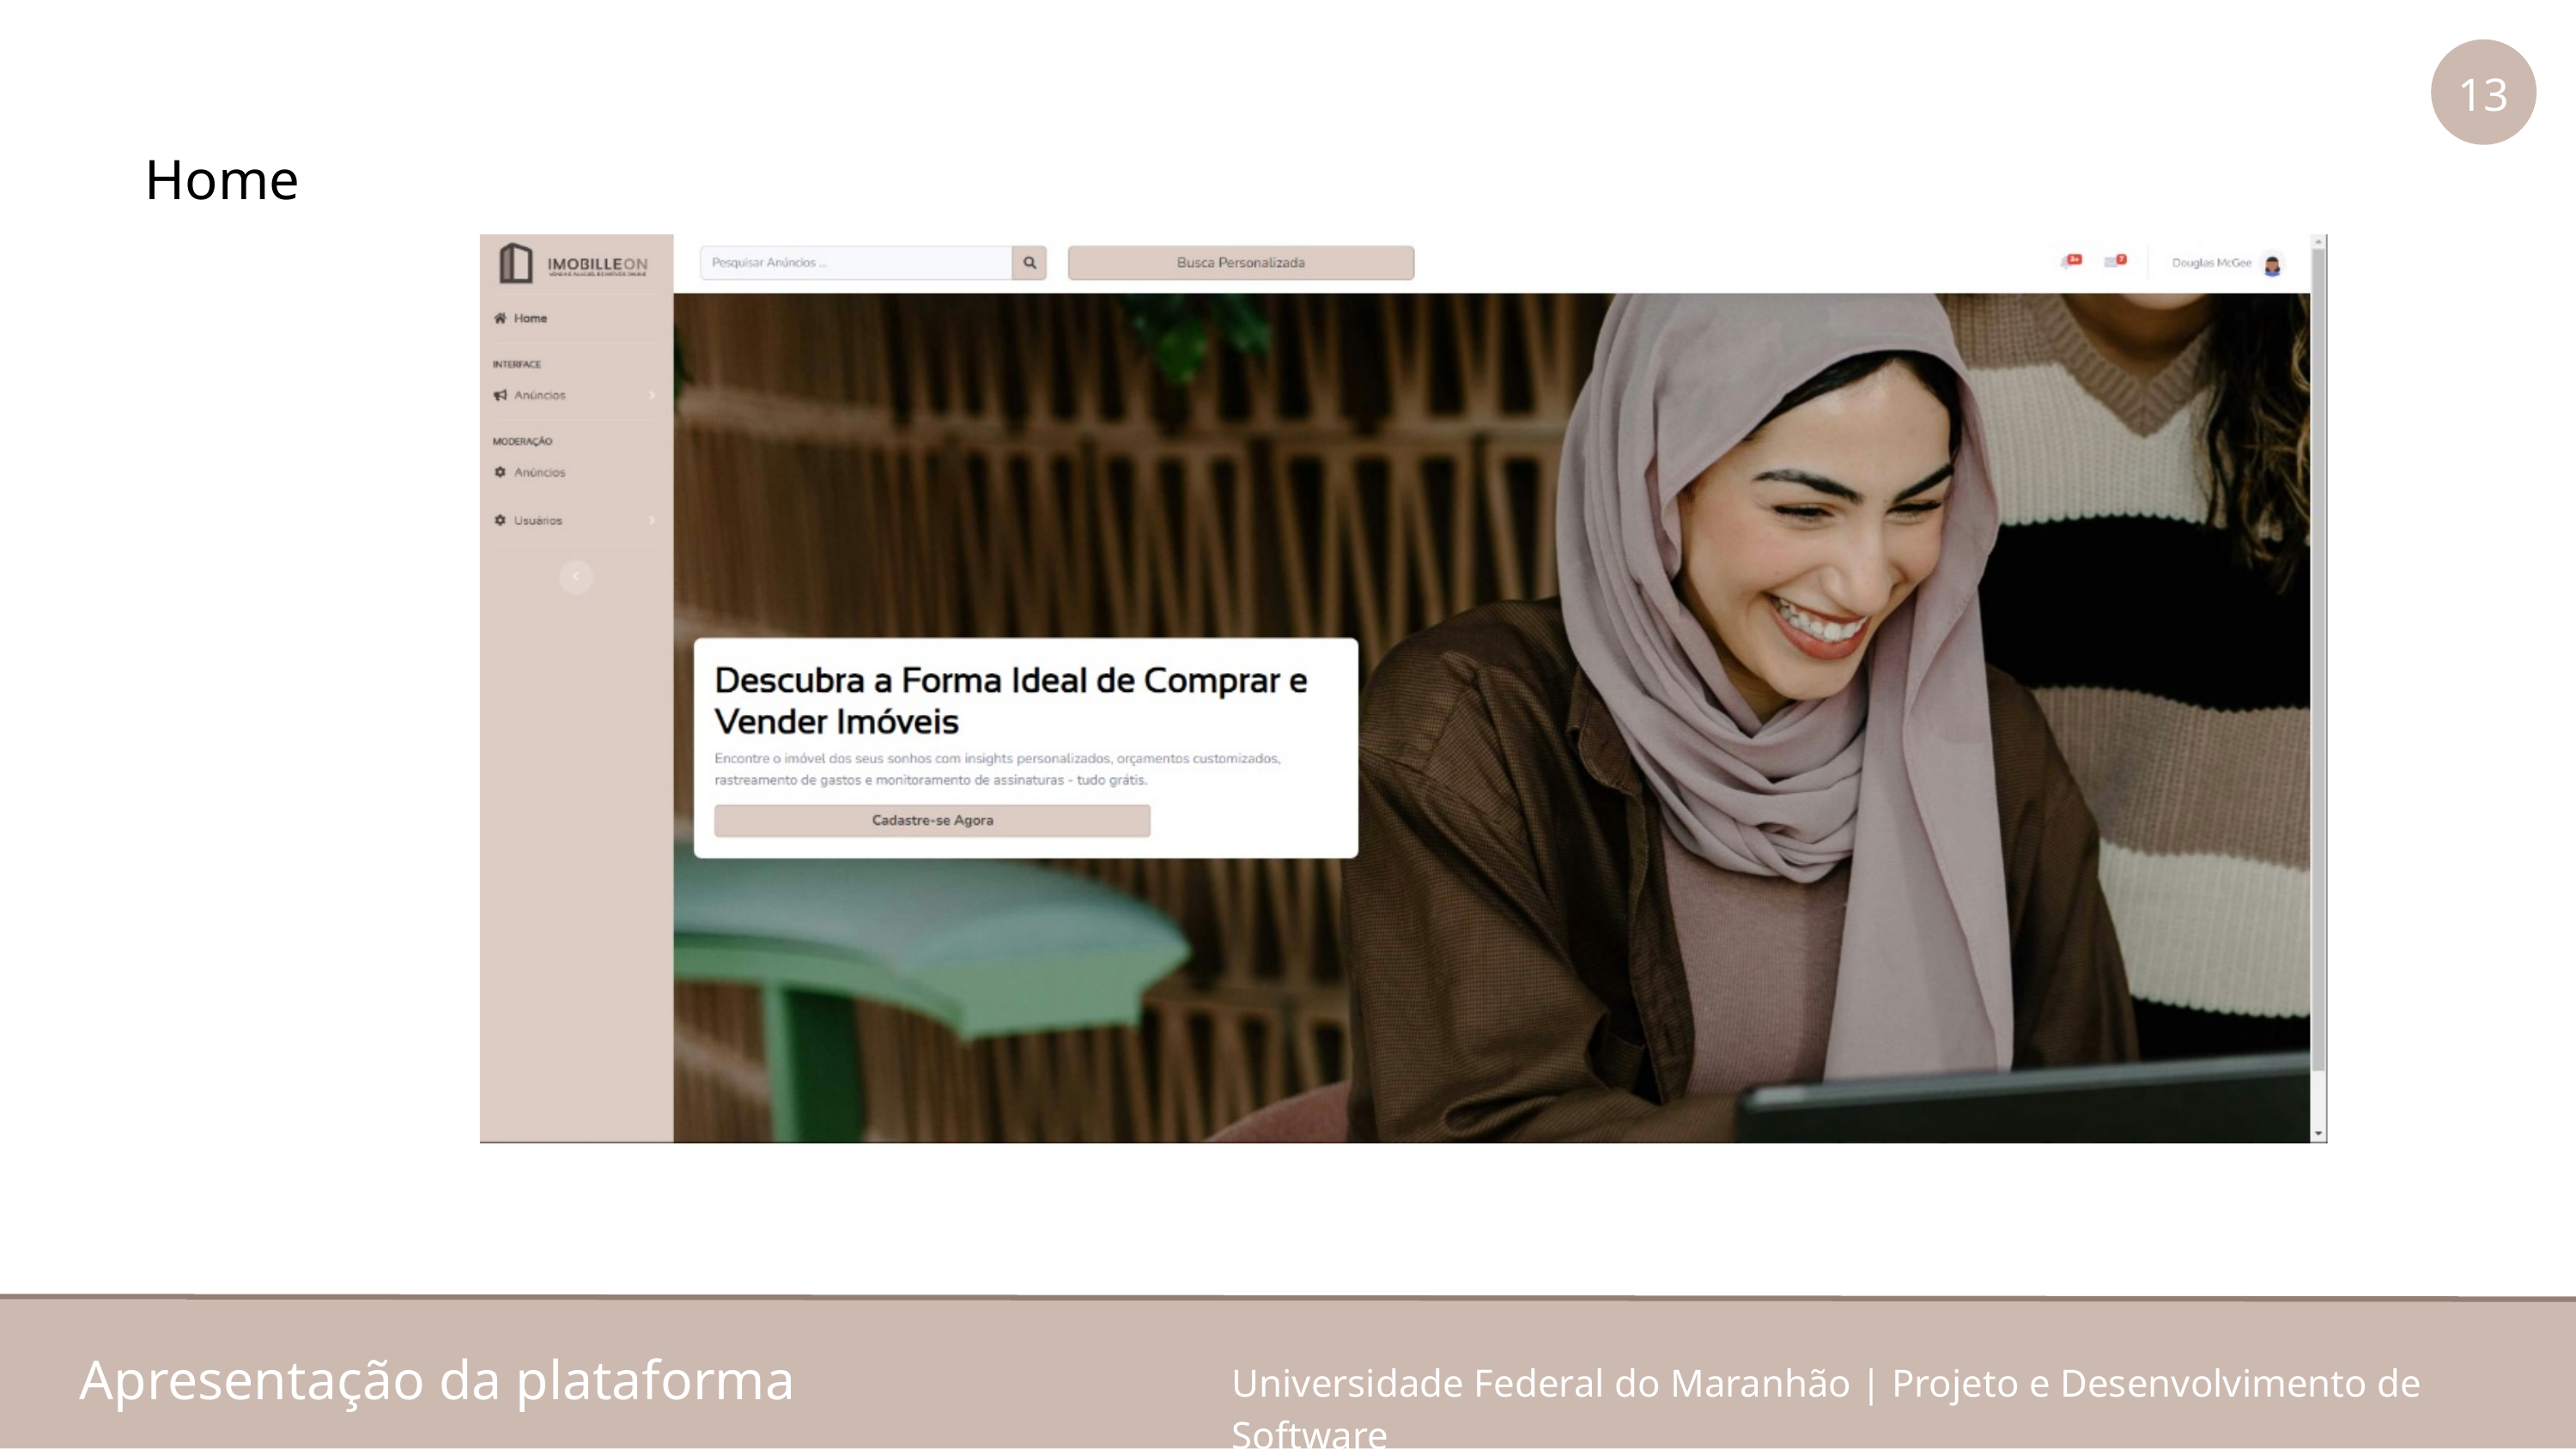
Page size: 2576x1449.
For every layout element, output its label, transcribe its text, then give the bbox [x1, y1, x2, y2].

text_box [479, 234, 2328, 1143]
text_box Home [144, 139, 1351, 211]
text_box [2430, 39, 2537, 145]
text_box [0, 1299, 2576, 1449]
